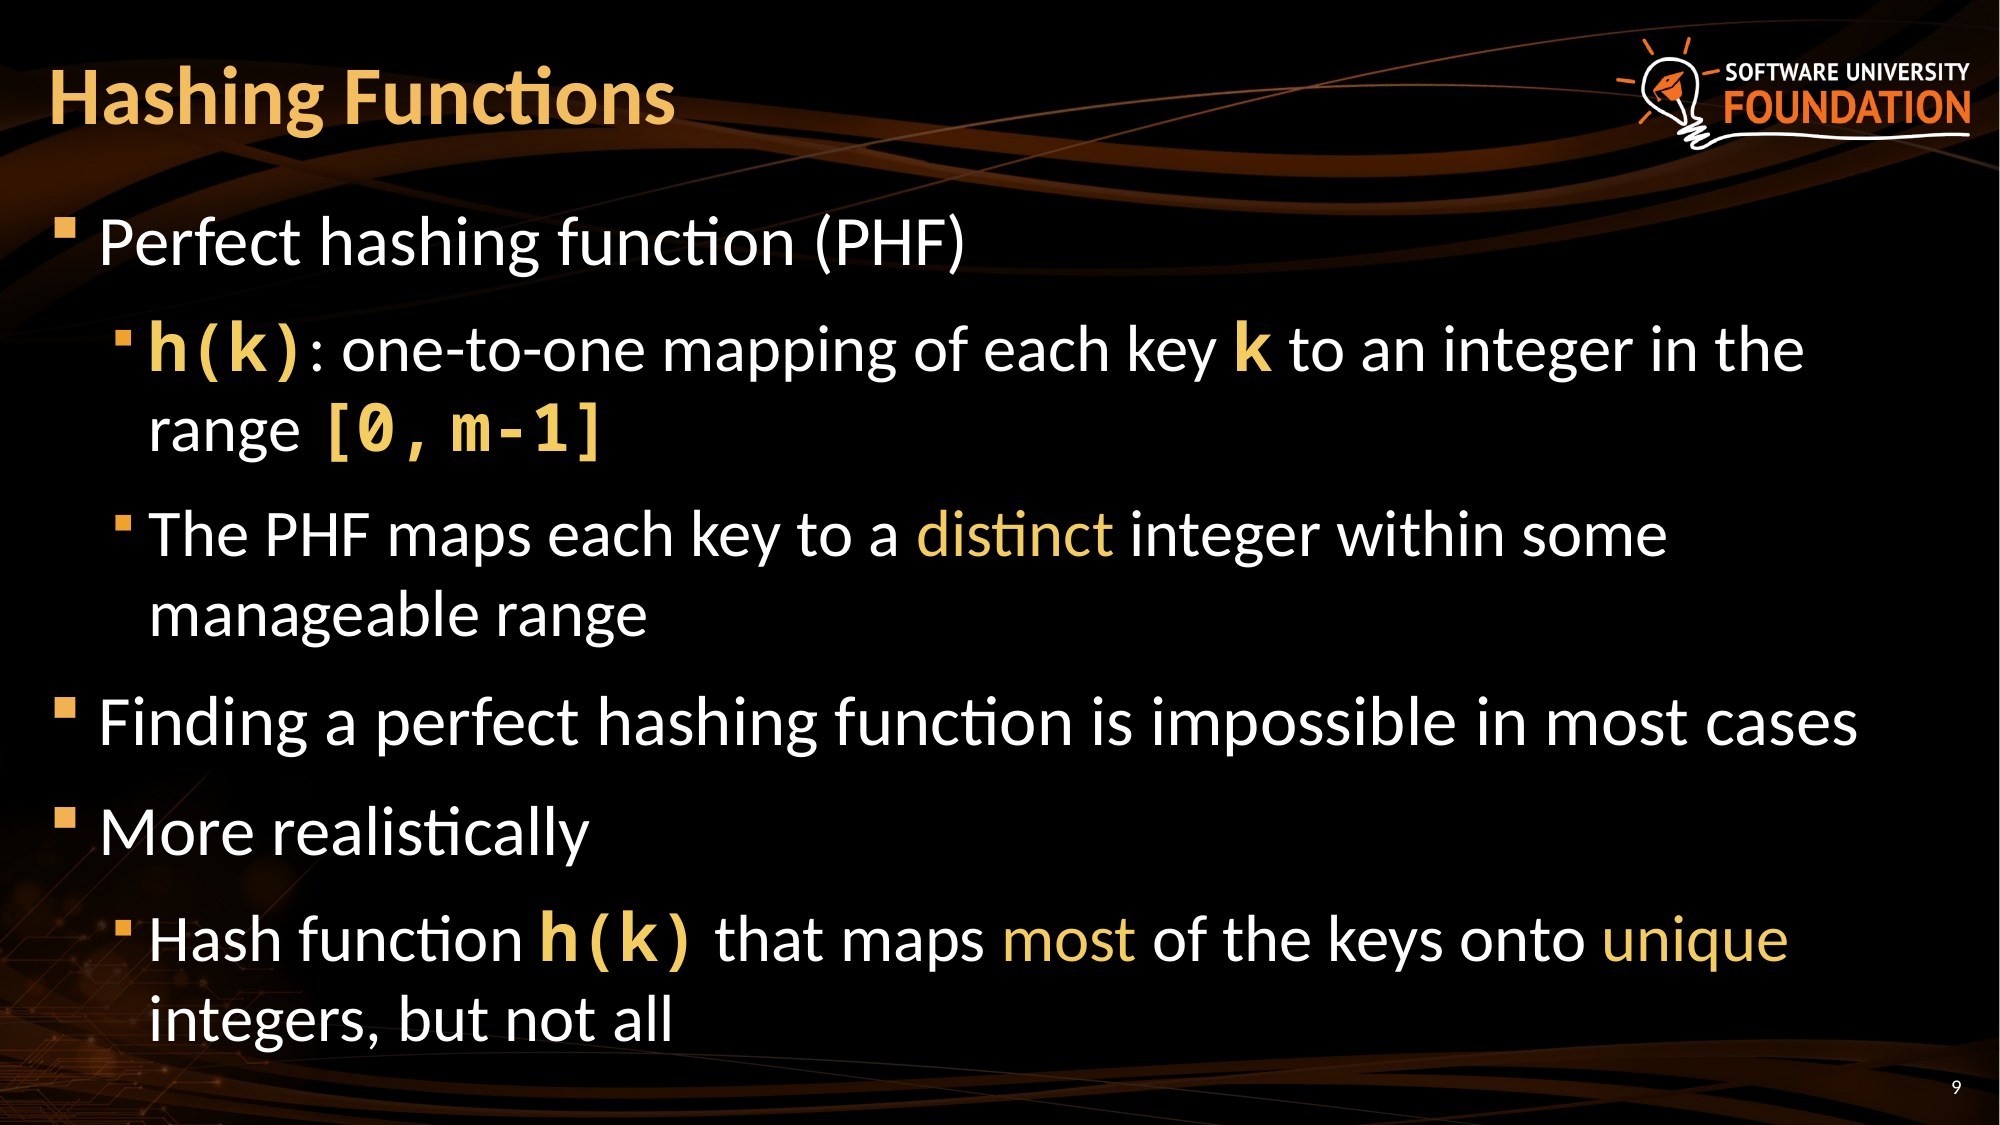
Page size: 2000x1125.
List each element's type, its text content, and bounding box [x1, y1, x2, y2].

picture [0, 0, 2000, 1125]
title Hashing Functions [30, 6, 1602, 189]
list Perfect hashing function (PHF) h(k): one-to-one mapping of each key k to an integer in the range [0, m-1] The PHF maps each key to a distinct integer within some manageable range Finding a perfect hashing function is impossible in most cases More realistically Hash function h(k) that maps most of the keys onto unique integers, but not all [31, 188, 1968, 1103]
